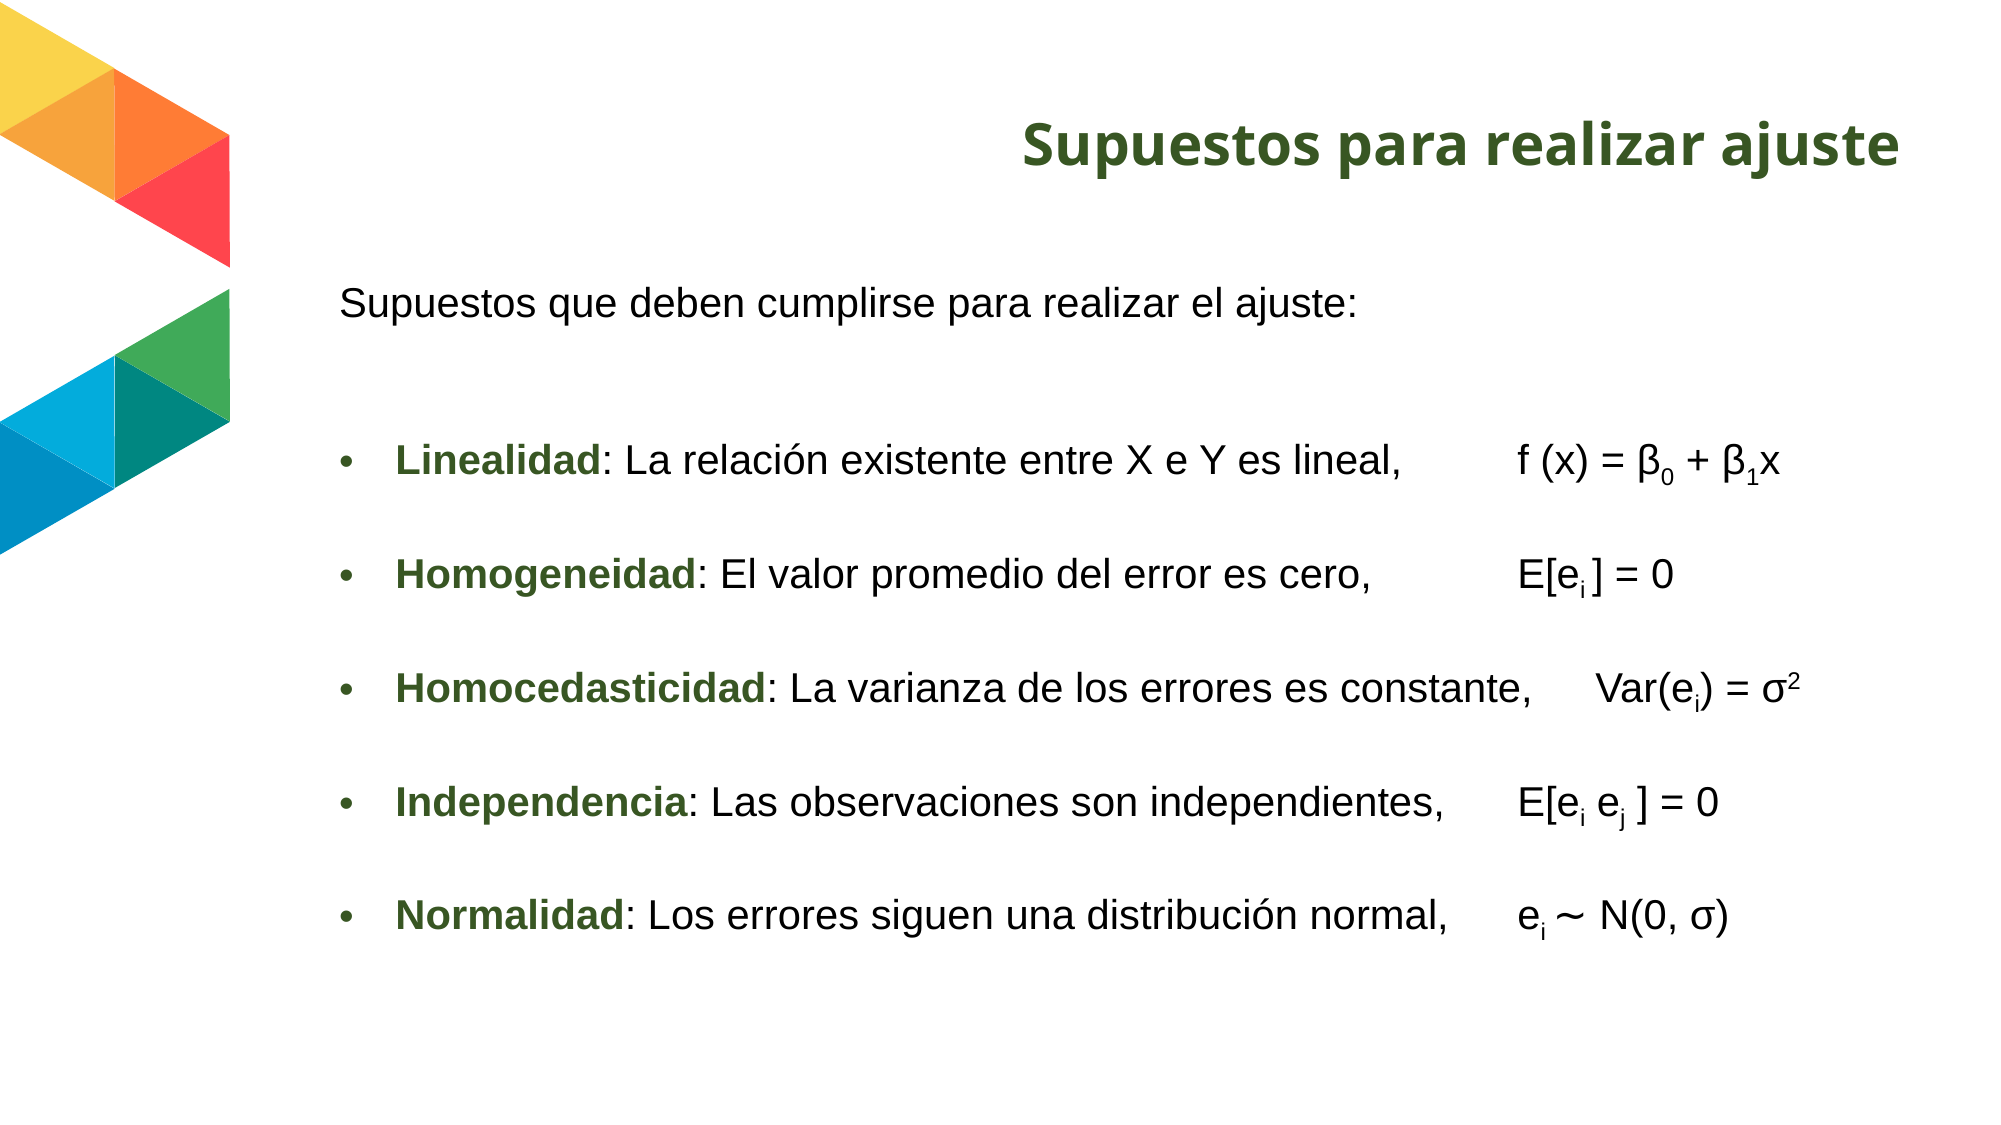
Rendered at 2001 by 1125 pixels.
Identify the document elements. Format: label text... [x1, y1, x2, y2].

title Supuestos para realizar ajuste [402, 108, 1916, 252]
subtitle Supuestos que deben cumplirse para realizar el ajuste: Linealidad: La relación existente entre X e Y es lineal, f (x) = β0 + β1x Homogeneidad: El valor promedio del error es cero, E[ei ] = 0 Homocedasticidad: La varianza de los errores es constante, Var(ei) = σ2 Independencia: Las observaciones son independientes, E[ei ej ] = 0 Normalidad: Los errores siguen una distribución normal, ei ∼ N(0, σ) [322, 218, 1880, 1017]
